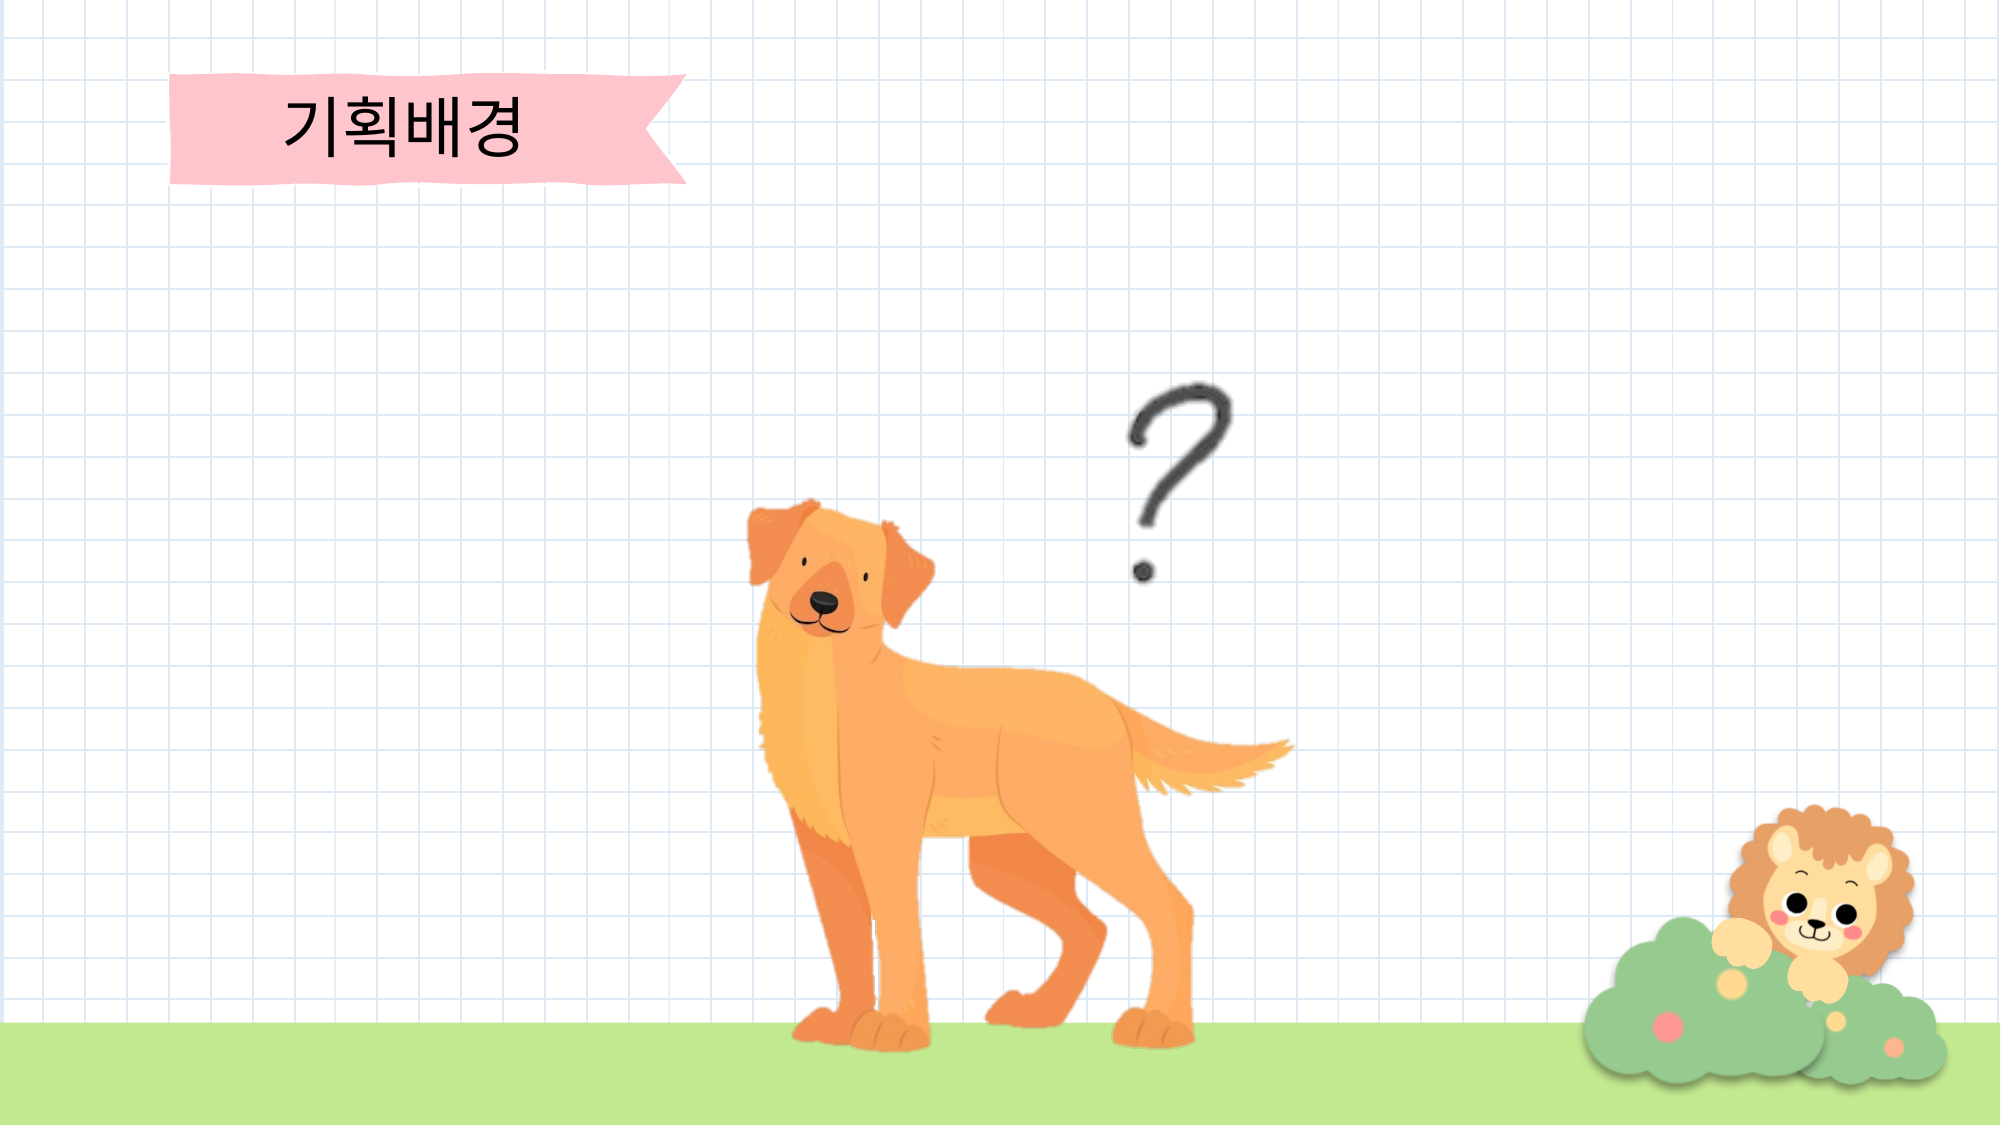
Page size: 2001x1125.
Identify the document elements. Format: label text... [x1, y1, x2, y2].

picture [0, 0, 2000, 1125]
text_box 기획배경 [156, 78, 652, 173]
text_box [168, 134, 687, 188]
text_box [168, 70, 687, 121]
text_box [1707, 936, 1853, 986]
